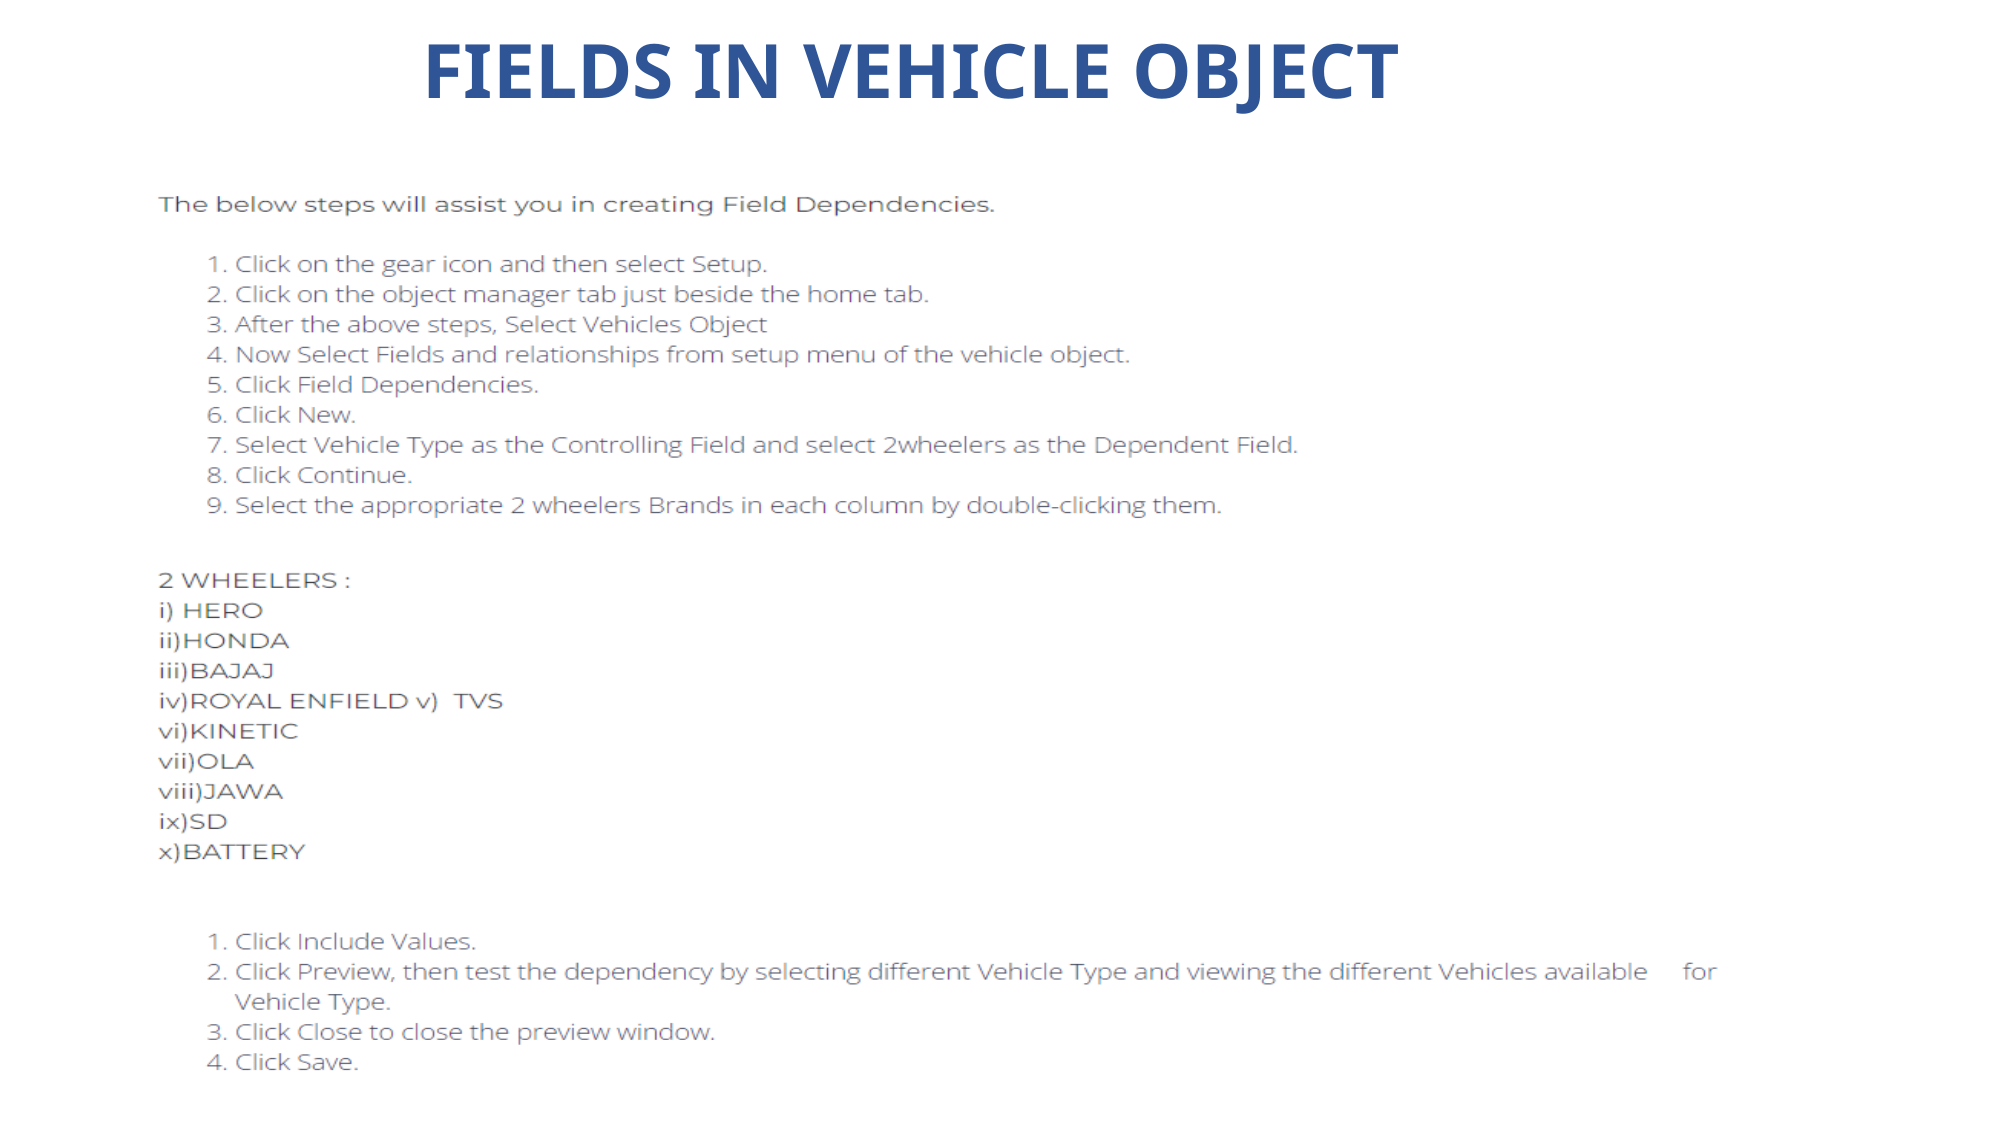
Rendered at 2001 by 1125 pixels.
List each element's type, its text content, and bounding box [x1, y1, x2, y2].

title FIELDS IN VEHICLE OBJECT [108, 89, 1716, 148]
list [108, 148, 1753, 1088]
